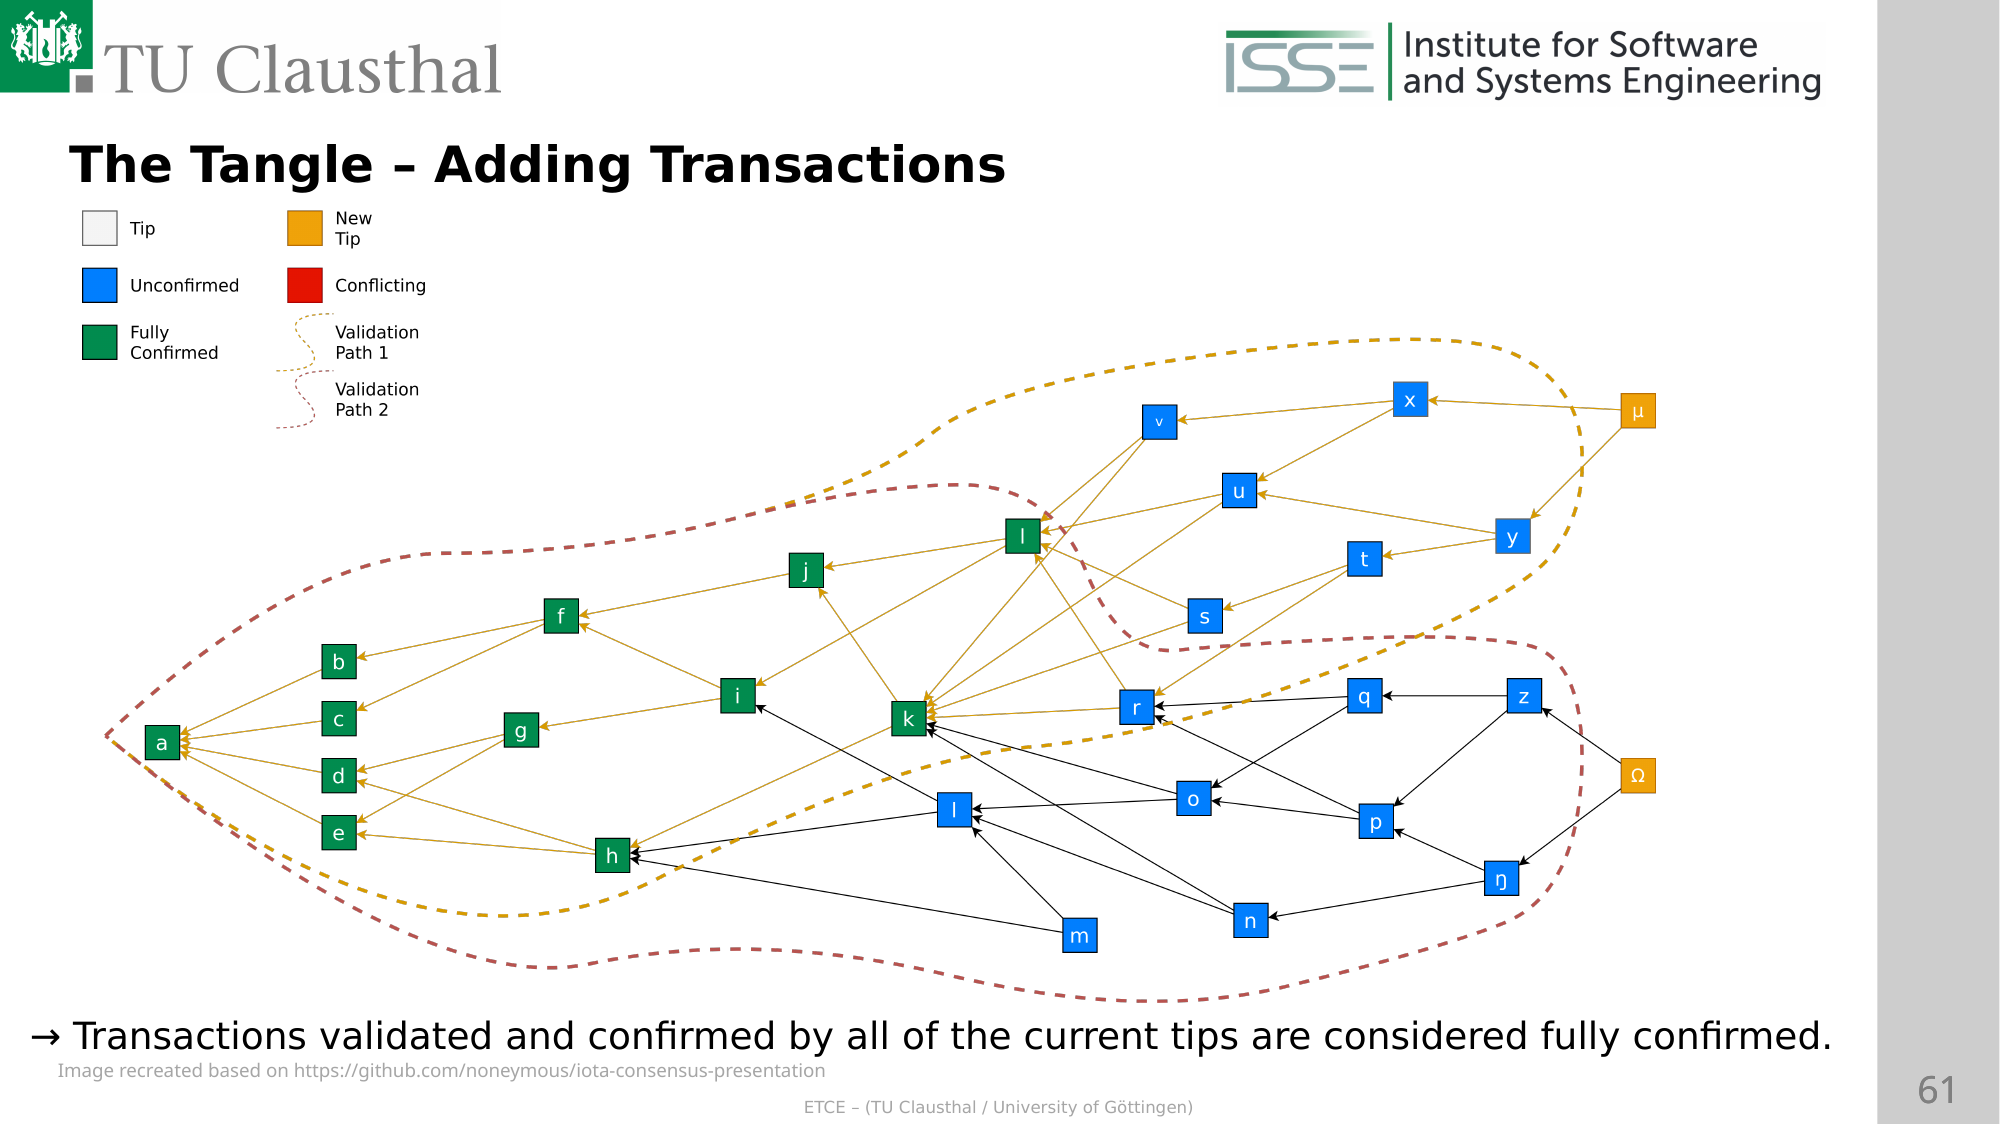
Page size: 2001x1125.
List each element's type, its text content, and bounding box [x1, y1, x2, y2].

text_box The Tangle – Adding Transactions [55, 125, 1819, 208]
text_box → Transactions validated and confirmed by all of the current tips are considered fully confirmed. [14, 1005, 1860, 1107]
picture [0, 0, 501, 93]
picture [1218, 22, 1826, 107]
picture [82, 207, 1656, 1003]
